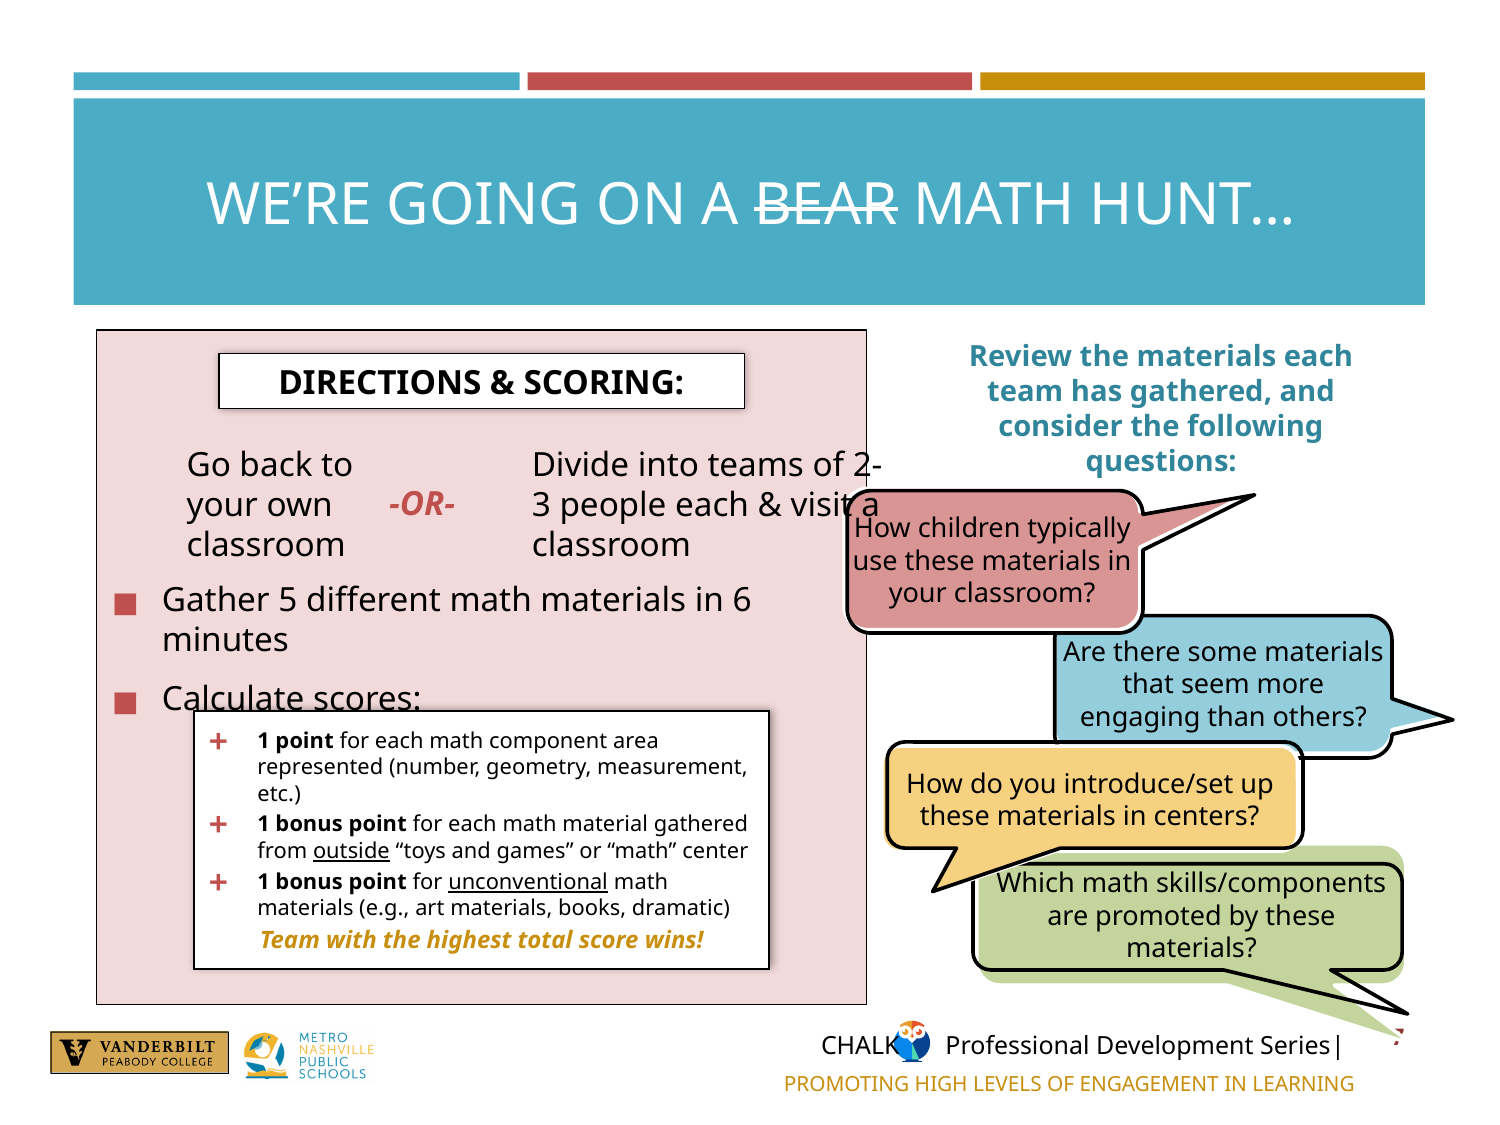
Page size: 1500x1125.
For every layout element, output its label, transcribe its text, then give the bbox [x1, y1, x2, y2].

text_box DIRECTIONS & SCORING: [218, 353, 745, 409]
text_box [881, 741, 1304, 853]
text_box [1054, 611, 1393, 759]
list Divide into teams of 2-3 people each Visit a classroom (not one of those represented on your team) Gather 5 different math materials in 6 minutes Calculate scores: [96, 530, 867, 1005]
text_box How children typically use these materials in your classroom? [1143, 492, 1252, 514]
text_box Divide into teams of 2-3 people each & visit a classroom [441, 435, 909, 571]
text_box -OR- [374, 474, 495, 530]
text_box Go back to your own classroom [96, 435, 385, 571]
text_box Review the materials each team has gathered, and consider the following questions: [916, 335, 1406, 478]
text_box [972, 861, 1407, 971]
picture [893, 1020, 931, 1063]
picture [240, 1024, 376, 1083]
title WE’RE GOING ON A BEAR MATH HUNT… [95, 112, 1406, 291]
picture [50, 1031, 229, 1074]
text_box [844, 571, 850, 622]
list Divide into teams of 2-3 people each Visit a classroom (not one of those represented on your team) Gather 5 different math materials in 6 minutes Calculate scores: [96, 329, 867, 474]
list 1 point for each math component area represented (number, geometry, measurement, etc.) 1 bonus point for each math material gathered from outside “toys and games” or “math” center 1 bonus point for unconventional math materials (e.g., art materials, books, dramatic) Team with the highest total score wins! [194, 710, 770, 969]
text_box [847, 490, 1255, 634]
